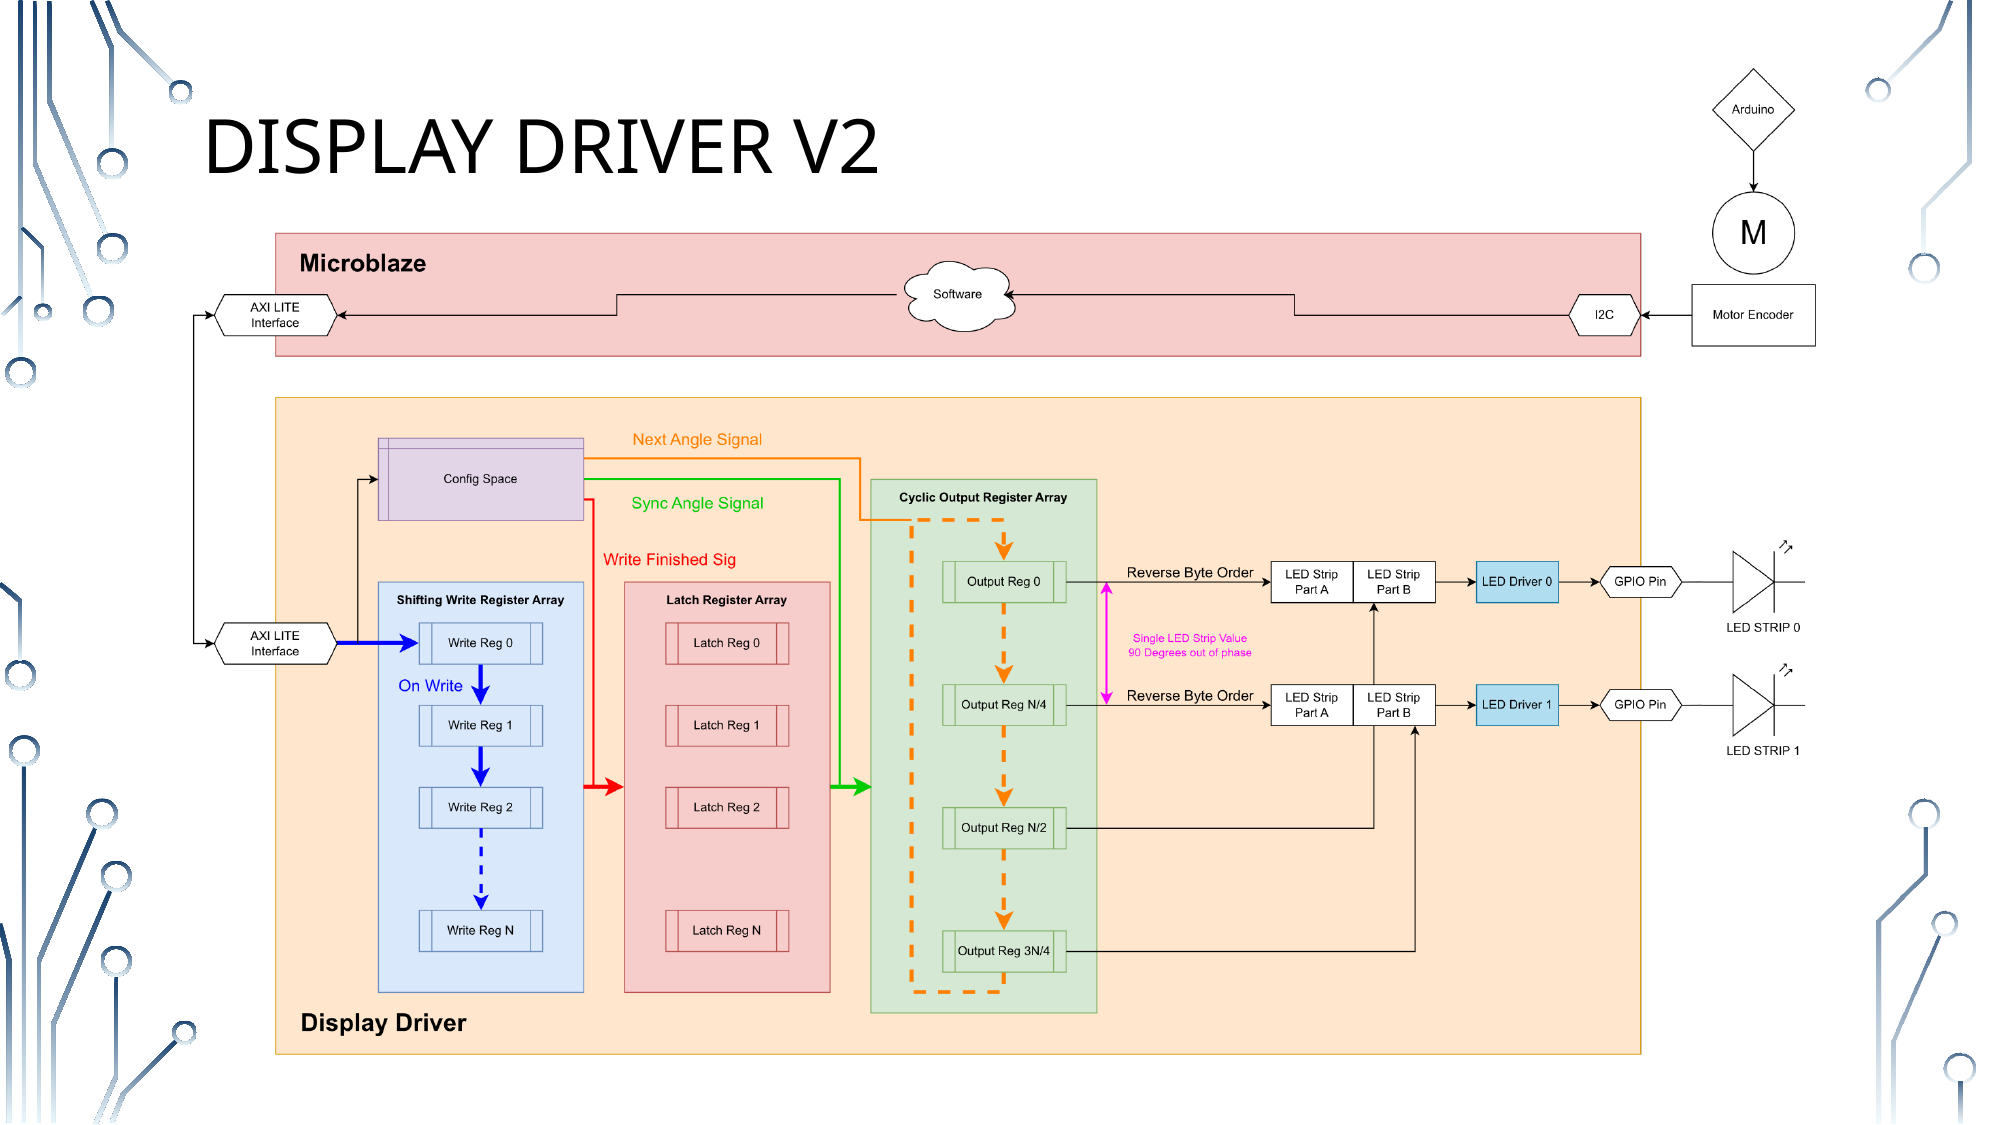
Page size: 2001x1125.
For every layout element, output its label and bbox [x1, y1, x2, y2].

picture [183, 66, 1817, 1059]
